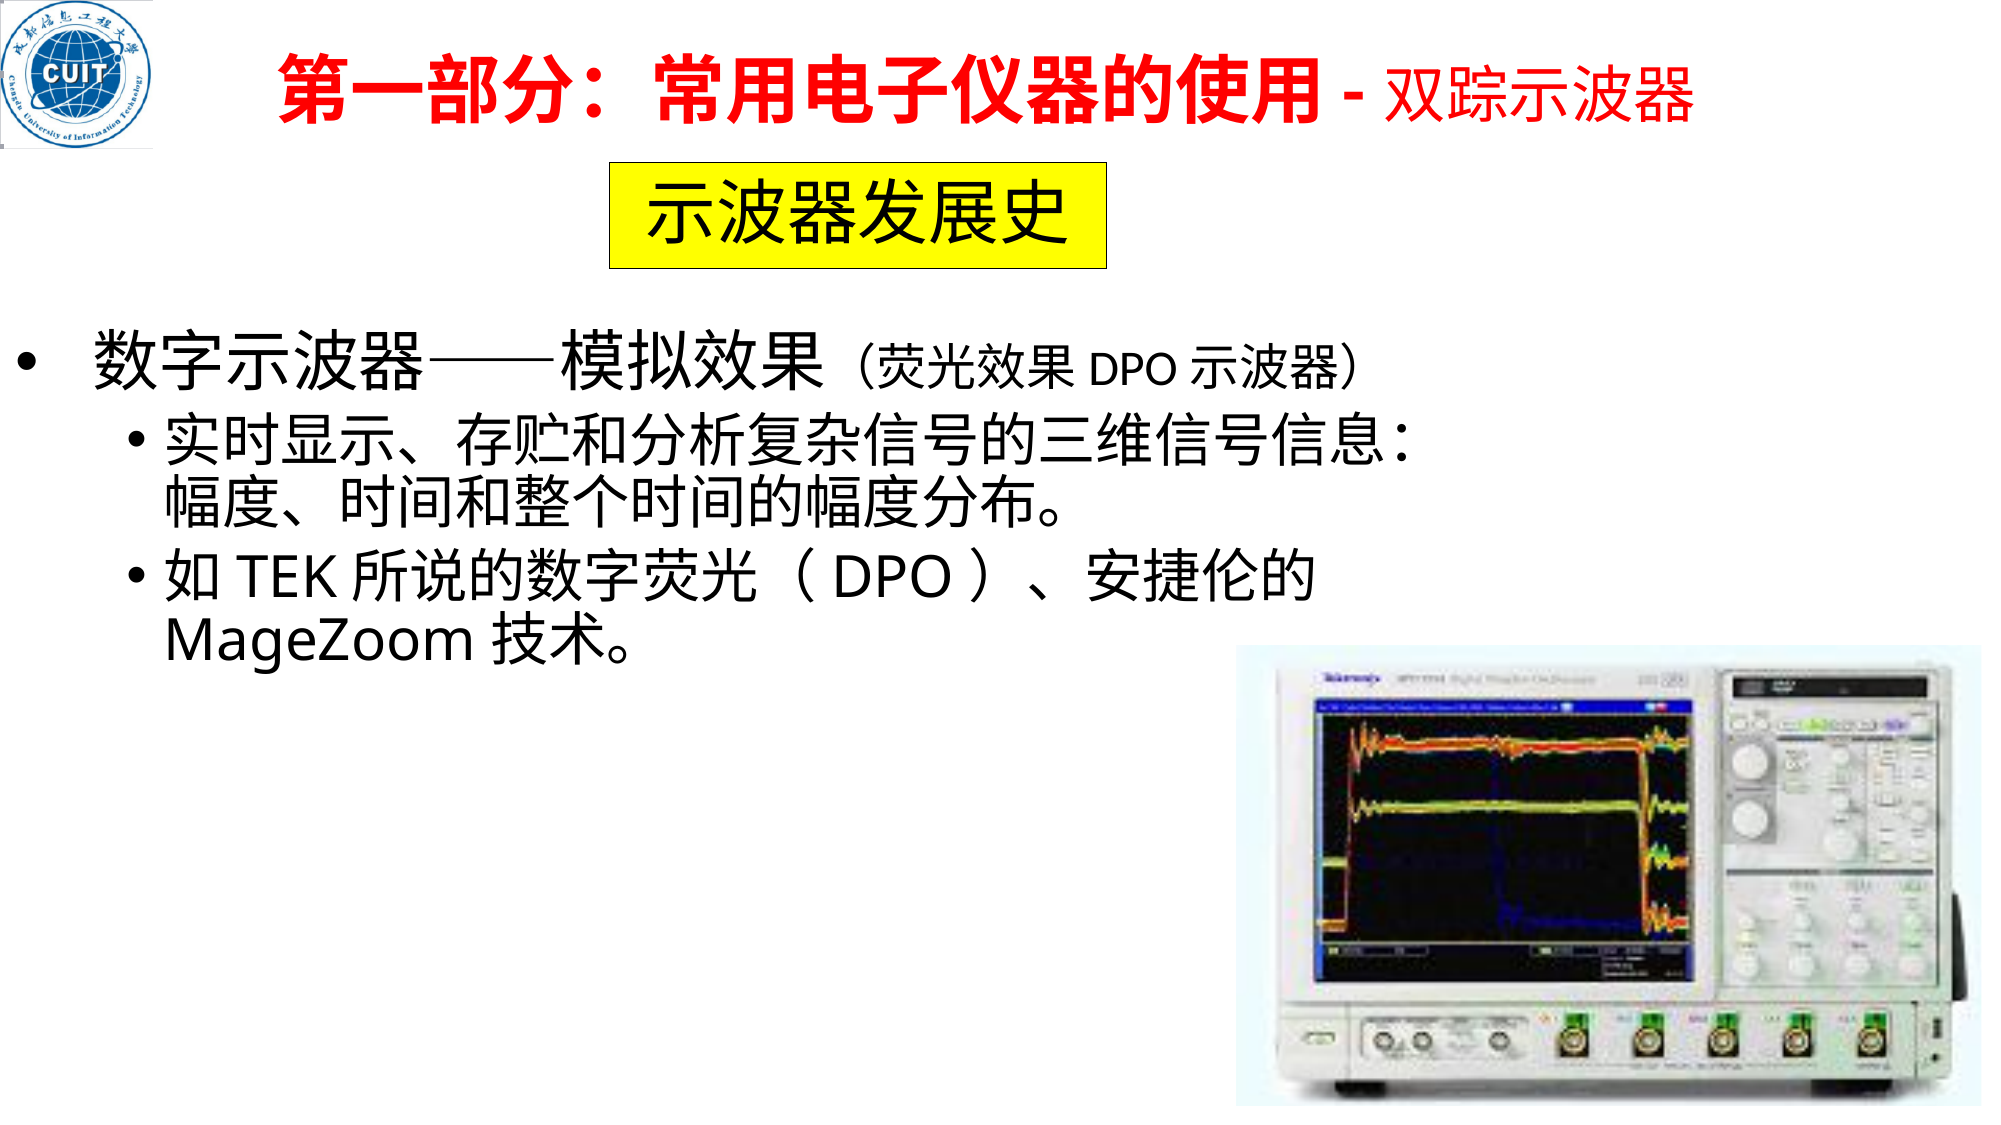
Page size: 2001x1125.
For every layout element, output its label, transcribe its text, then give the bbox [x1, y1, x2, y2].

title 示波器发展史 [609, 162, 1107, 269]
picture [0, 0, 153, 149]
list 数字示波器——模拟效果（荧光效果DPO示波器） 实时显示、存贮和分析复杂信号的三维信号信息：幅度、时间和整个时间的幅度分布。 如TEK所说的数字荧光（DPO）、安捷伦的MageZoom技术。 [0, 320, 1483, 1021]
picture [1236, 645, 1982, 1106]
text_box 第一部分：常用电子仪器的使用-双踪示波器 [260, 45, 1716, 153]
